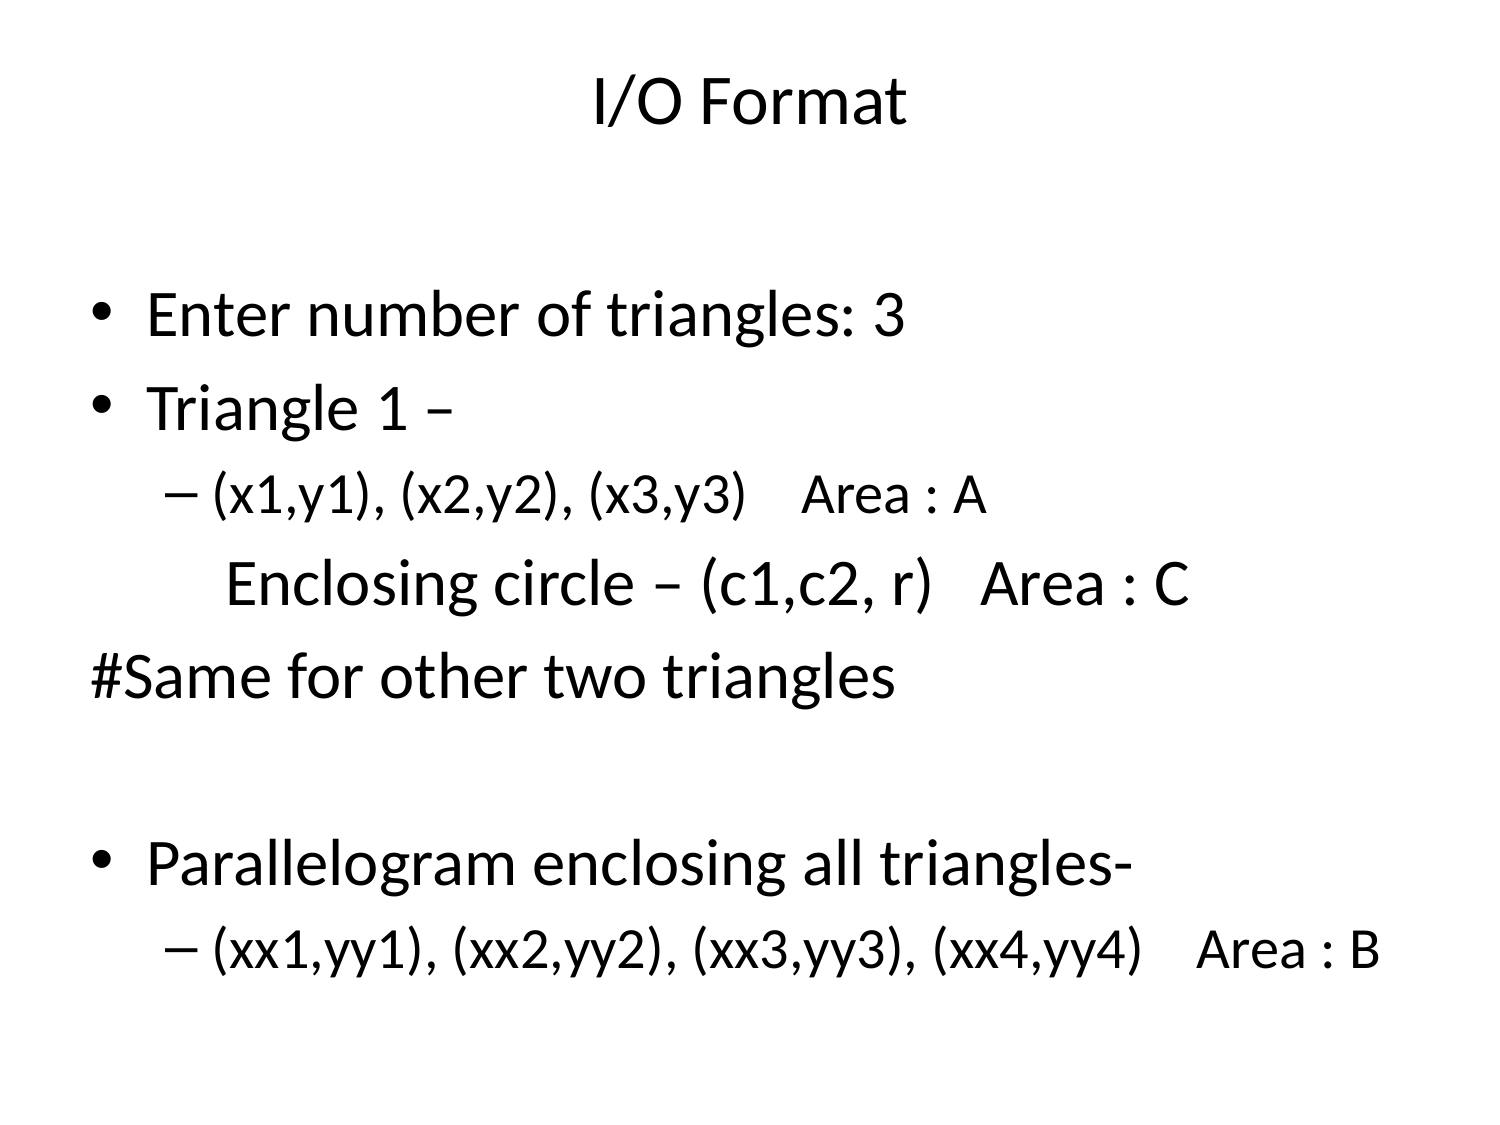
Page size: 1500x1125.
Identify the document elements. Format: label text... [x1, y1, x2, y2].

list Enter number of triangles: 3 Triangle 1 – (x1,y1), (x2,y2), (x3,y3) Area : A Enclosing circle – (c1,c2, r) Area : C #Same for other two triangles Parallelogram enclosing all triangles- (xx1,yy1), (xx2,yy2), (xx3,yy3), (xx4,yy4) Area : B [75, 262, 1425, 1005]
title I/O Format [75, 45, 1425, 233]
